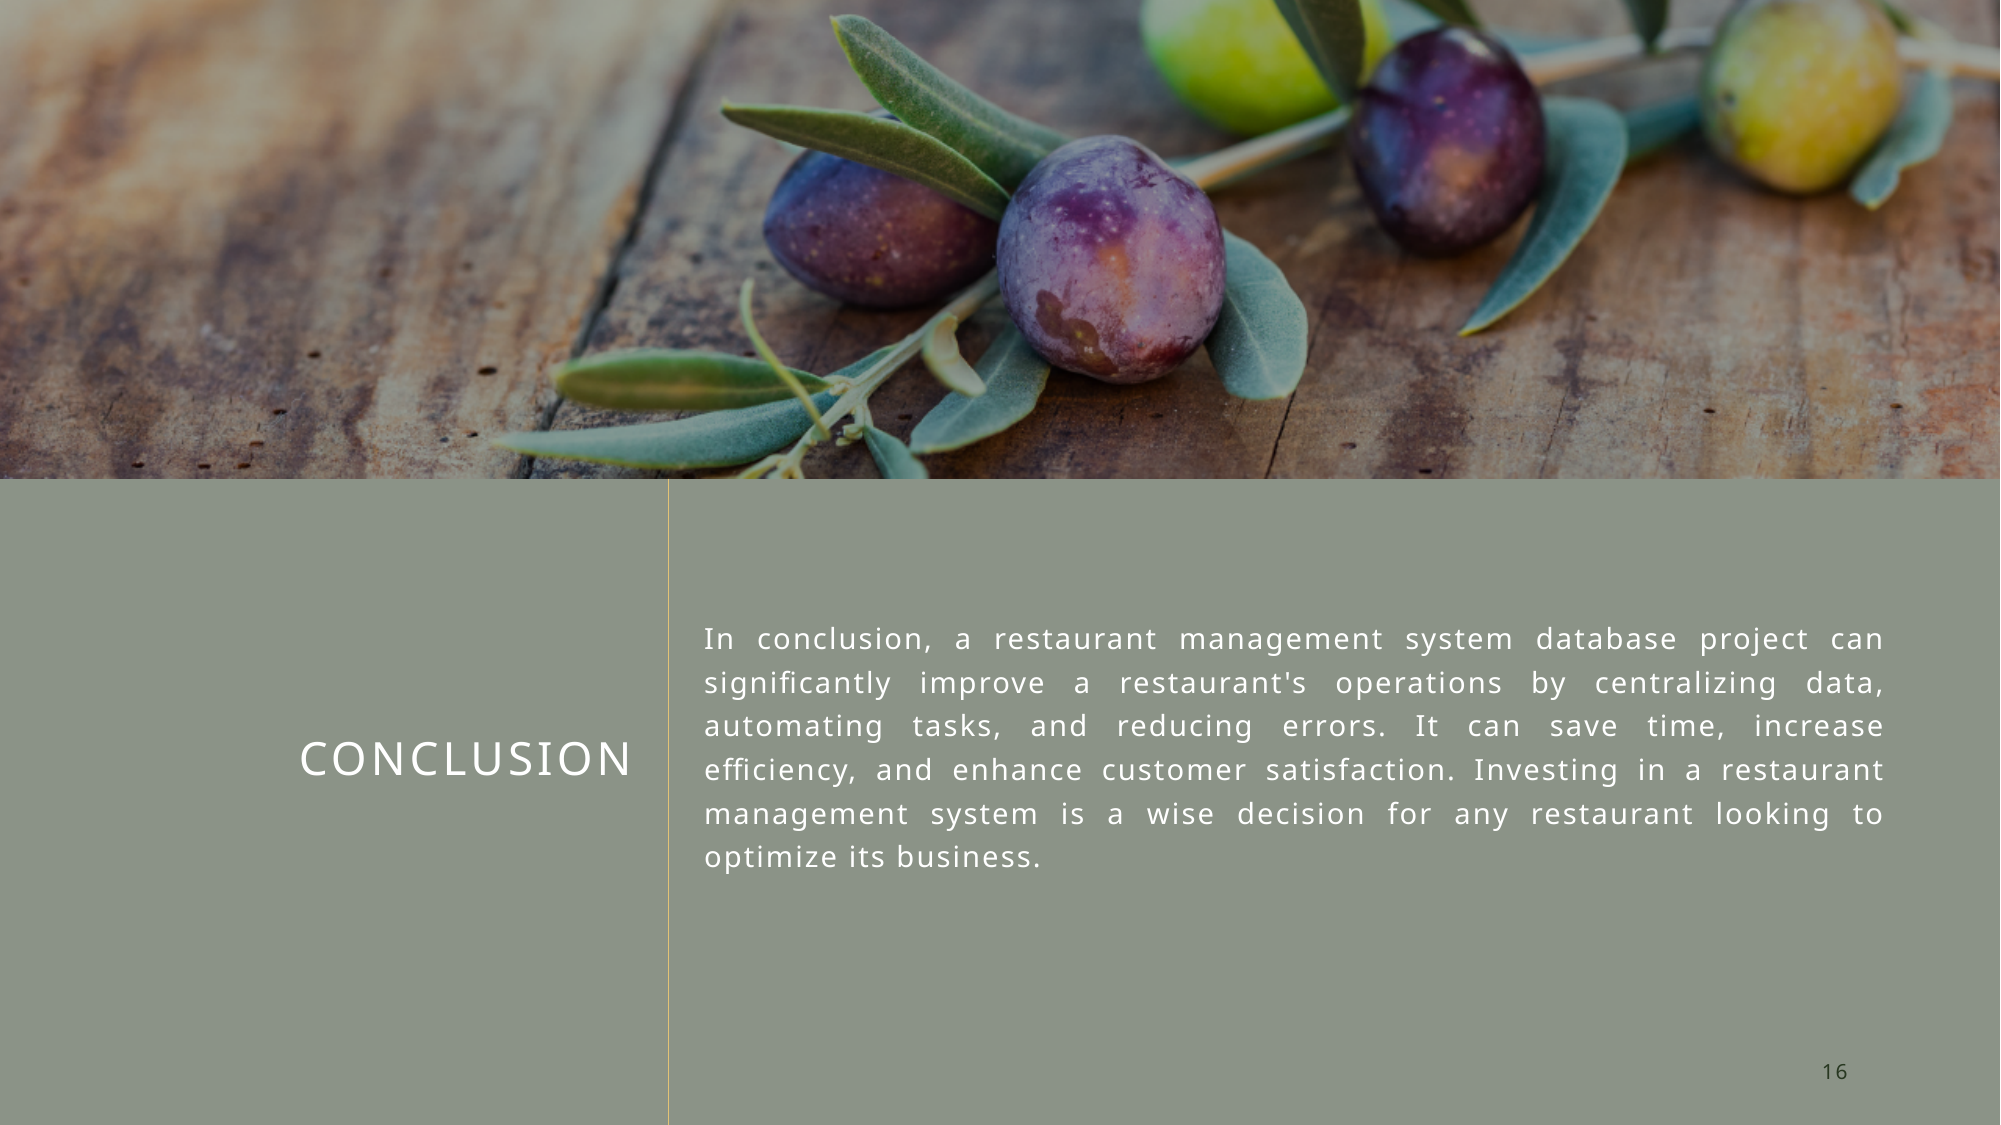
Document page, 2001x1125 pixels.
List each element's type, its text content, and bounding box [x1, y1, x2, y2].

subtitle In conclusion, a restaurant management system database project can significantly improve a restaurant's operations by centralizing data, automating tasks, and reducing errors. It can save time, increase efficiency, and enhance customer satisfaction. Investing in a restaurant management system is a wise decision for any restaurant looking to optimize its business. [689, 528, 1902, 957]
slide_number 16 [1412, 1042, 1863, 1103]
title conclusion [171, 669, 647, 852]
picture [0, 0, 2000, 479]
